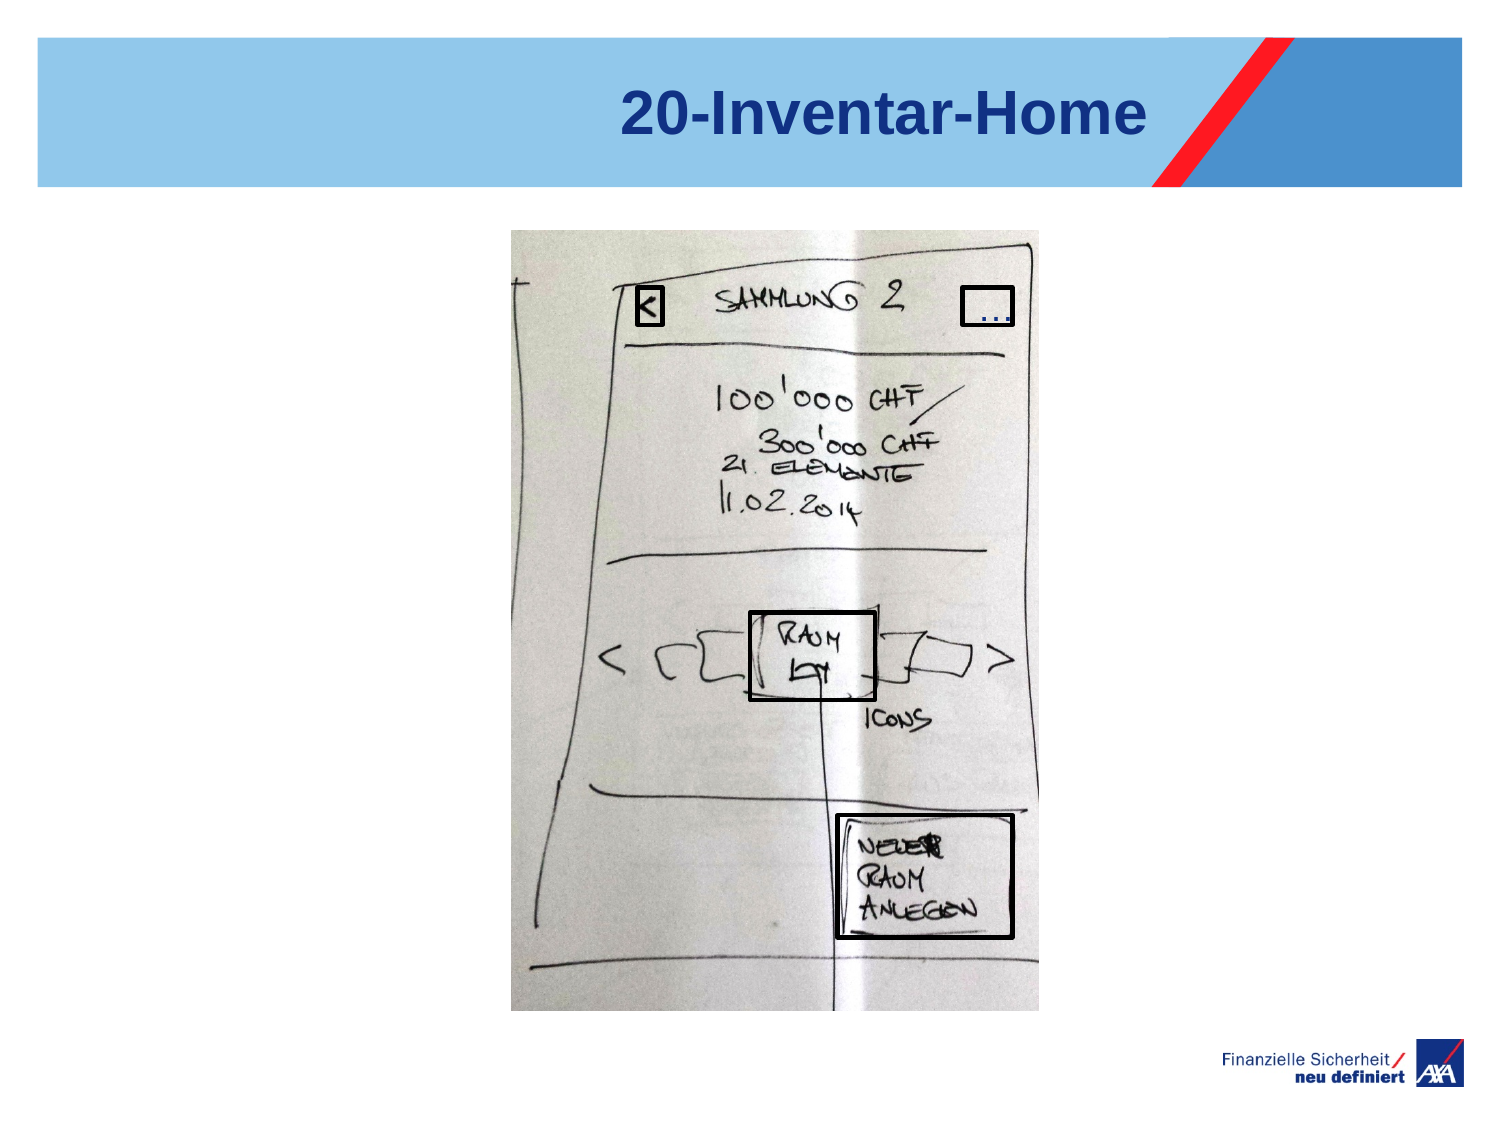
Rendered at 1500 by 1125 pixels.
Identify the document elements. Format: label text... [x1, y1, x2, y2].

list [510, 229, 1039, 1011]
title 20-Inventar-Home [87, 37, 1149, 187]
picture [1223, 1039, 1464, 1087]
